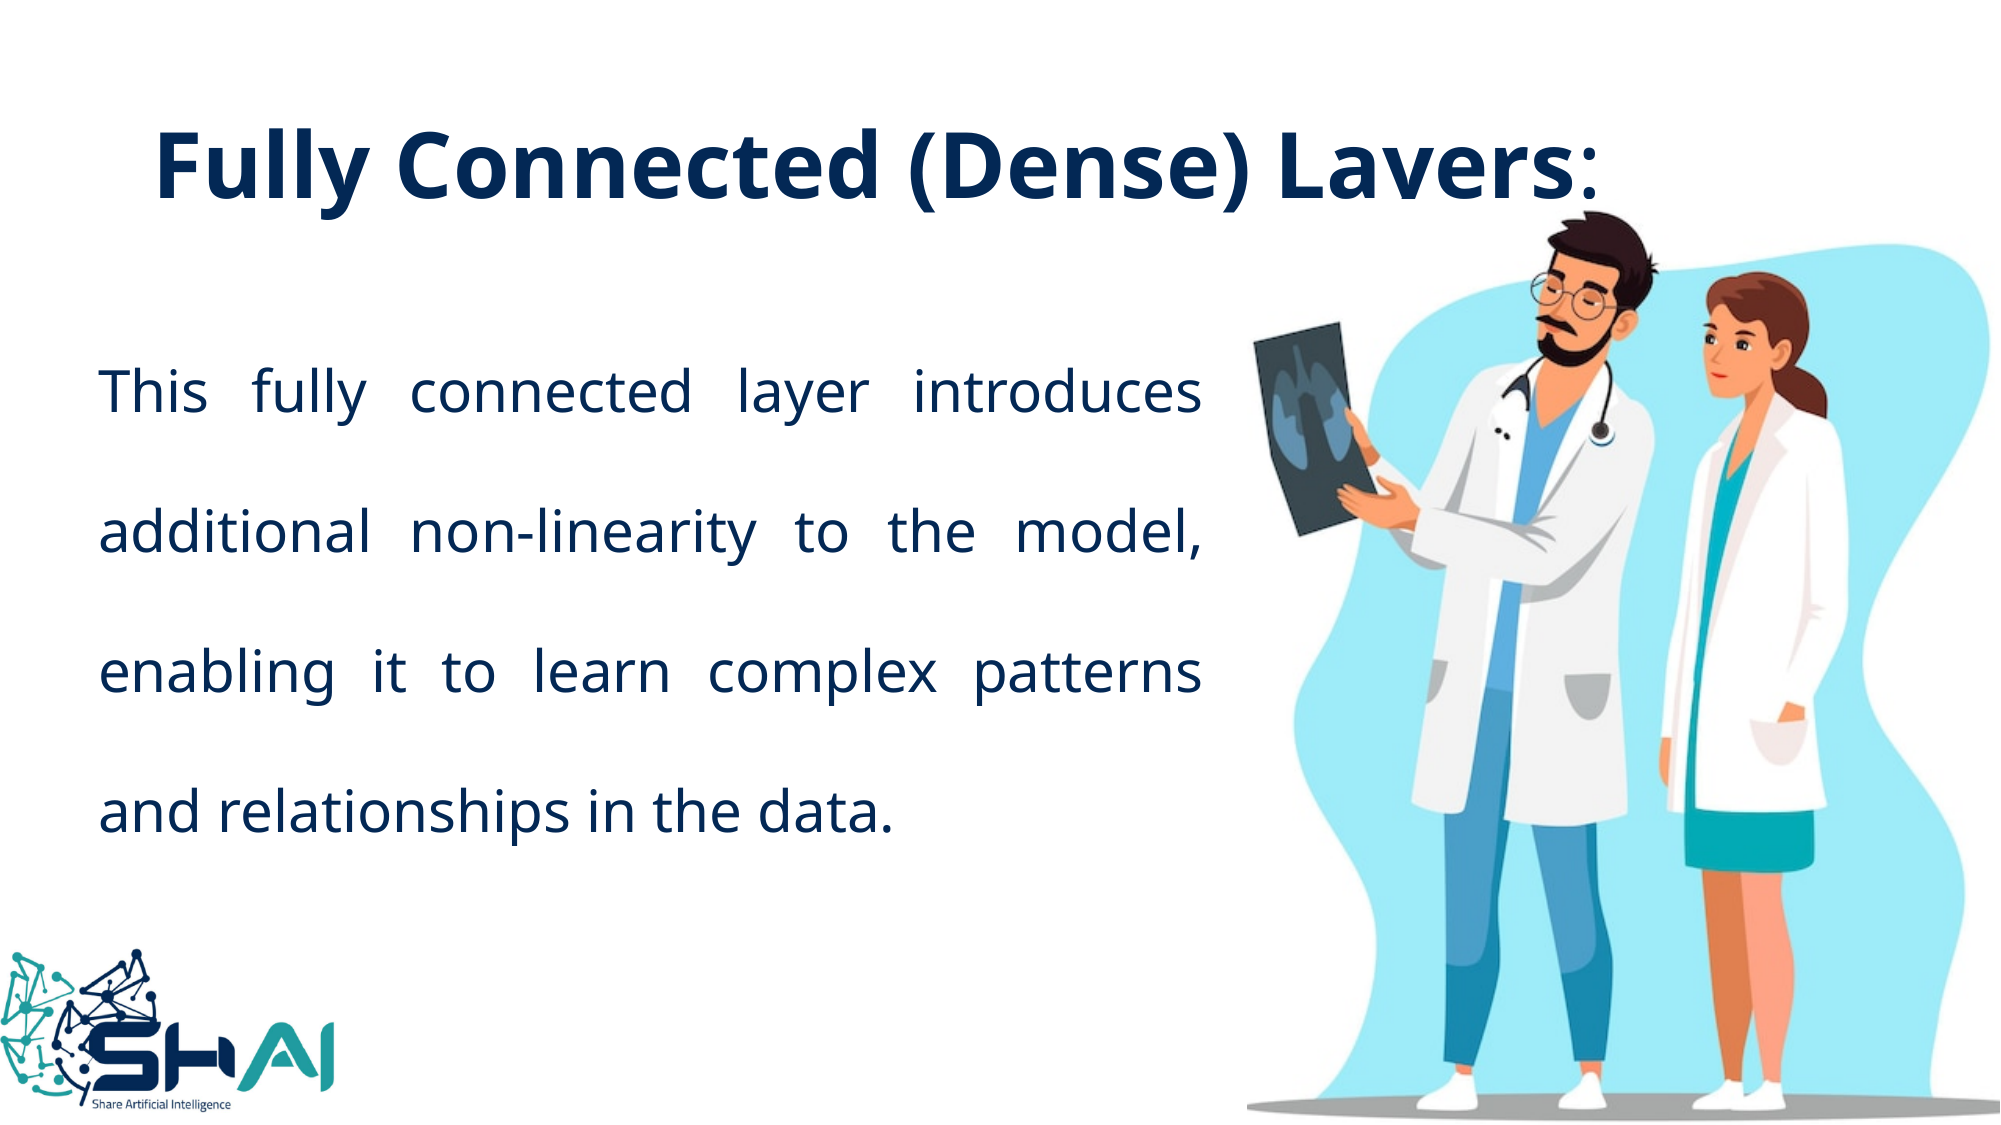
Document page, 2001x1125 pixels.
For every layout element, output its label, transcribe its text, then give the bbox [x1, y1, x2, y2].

text_box This fully connected layer introduces additional non-linearity to the model, enabling it to learn complex patterns and relationships in the data. [83, 277, 1219, 1091]
title Fully Connected (Dense) Layers: [137, 59, 1863, 278]
picture [1247, 199, 2000, 1125]
picture [0, 935, 338, 1125]
